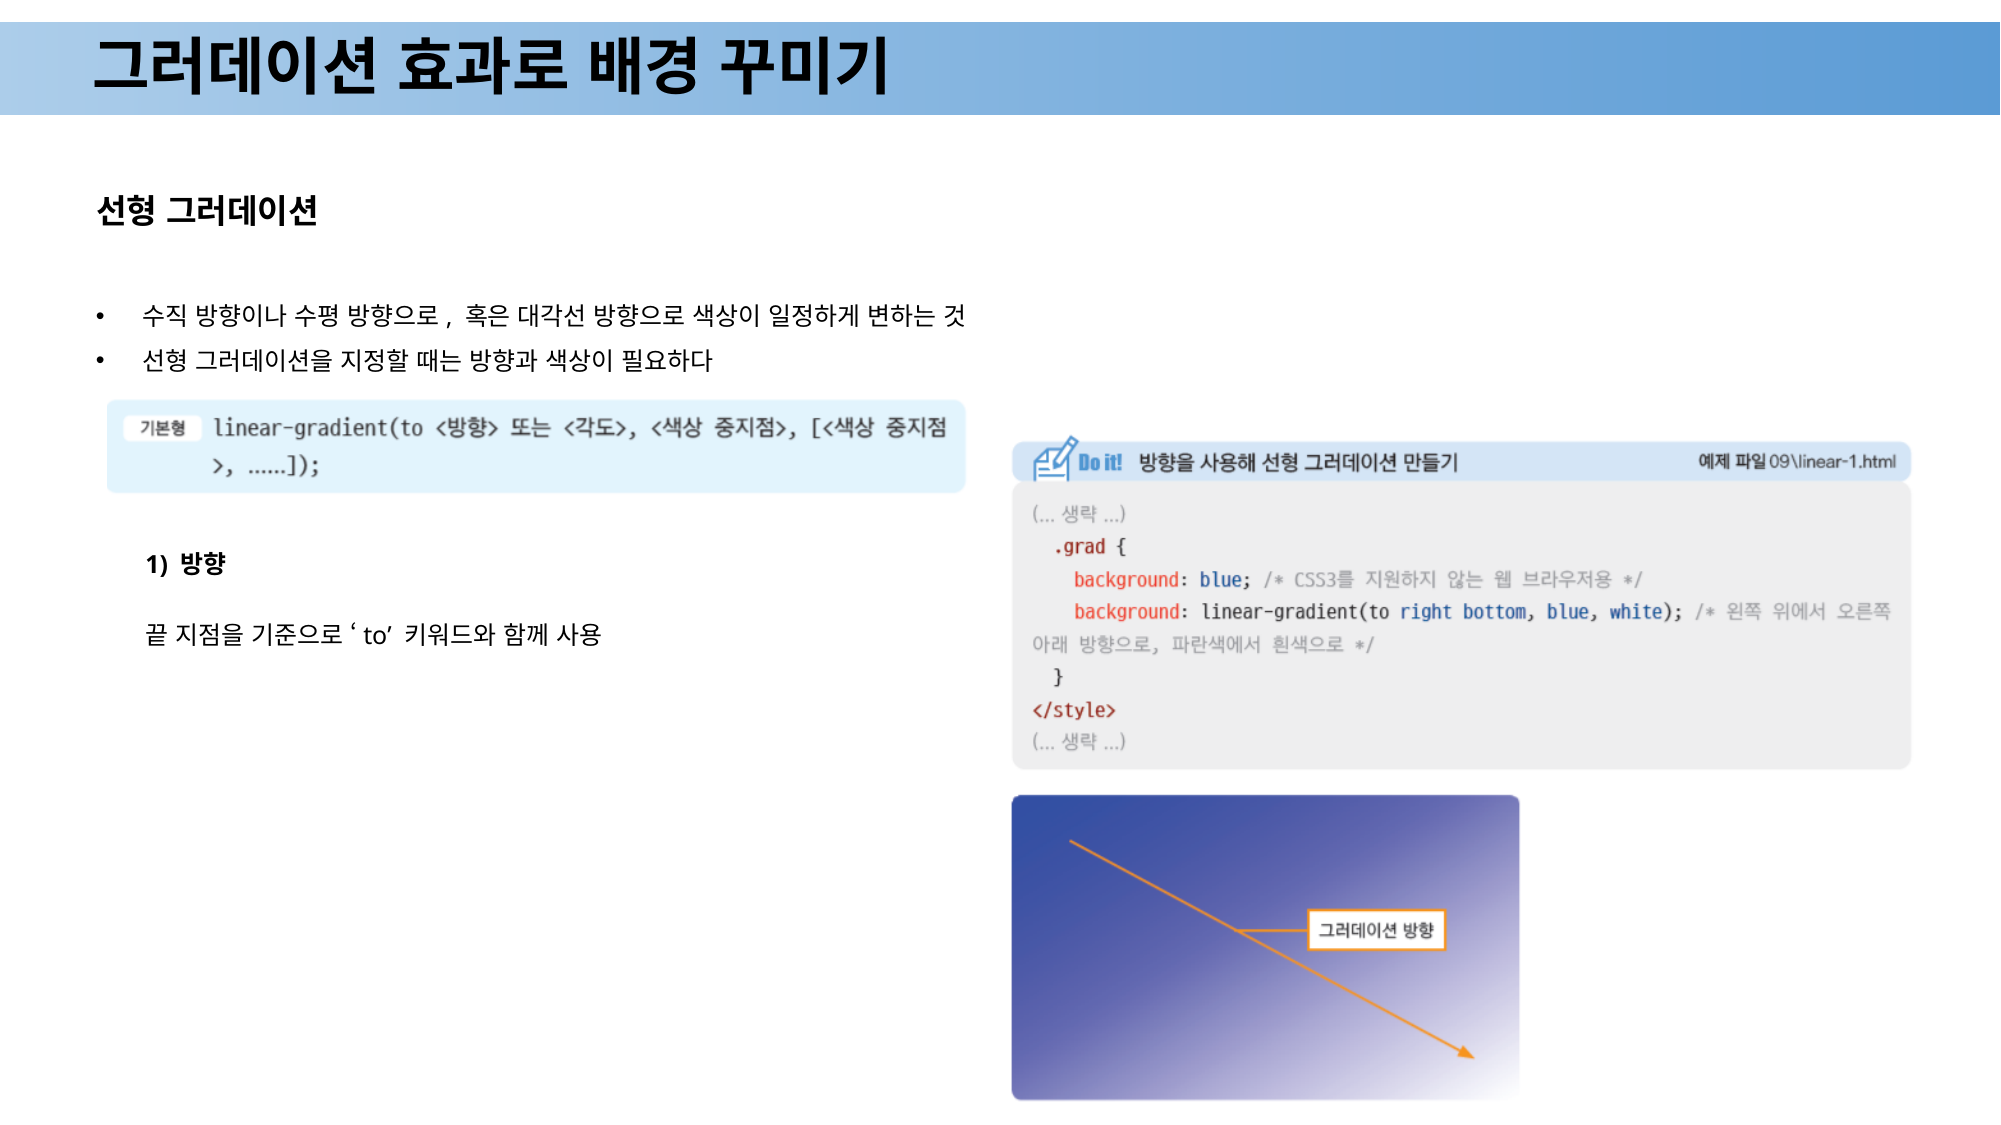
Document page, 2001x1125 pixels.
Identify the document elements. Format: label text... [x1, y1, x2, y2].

text_box 1) 방향 [130, 540, 862, 586]
text_box 수직 방향이나 수평 방향으로, 혹은 대각선 방향으로 색상이 일정하게 변하는 것 선형 그러데이션을 지정할 때는 방향과 색상이 필요하다 [81, 278, 1152, 383]
picture [107, 397, 972, 499]
title 그러데이션 효과로 배경 꾸미기 [77, 22, 1569, 116]
picture [999, 418, 1921, 1103]
text_box 끝 지점을 기준으로 ‘to’ 키워드와 함께 사용 [130, 596, 719, 657]
text_box 선형 그러데이션 [81, 182, 799, 238]
